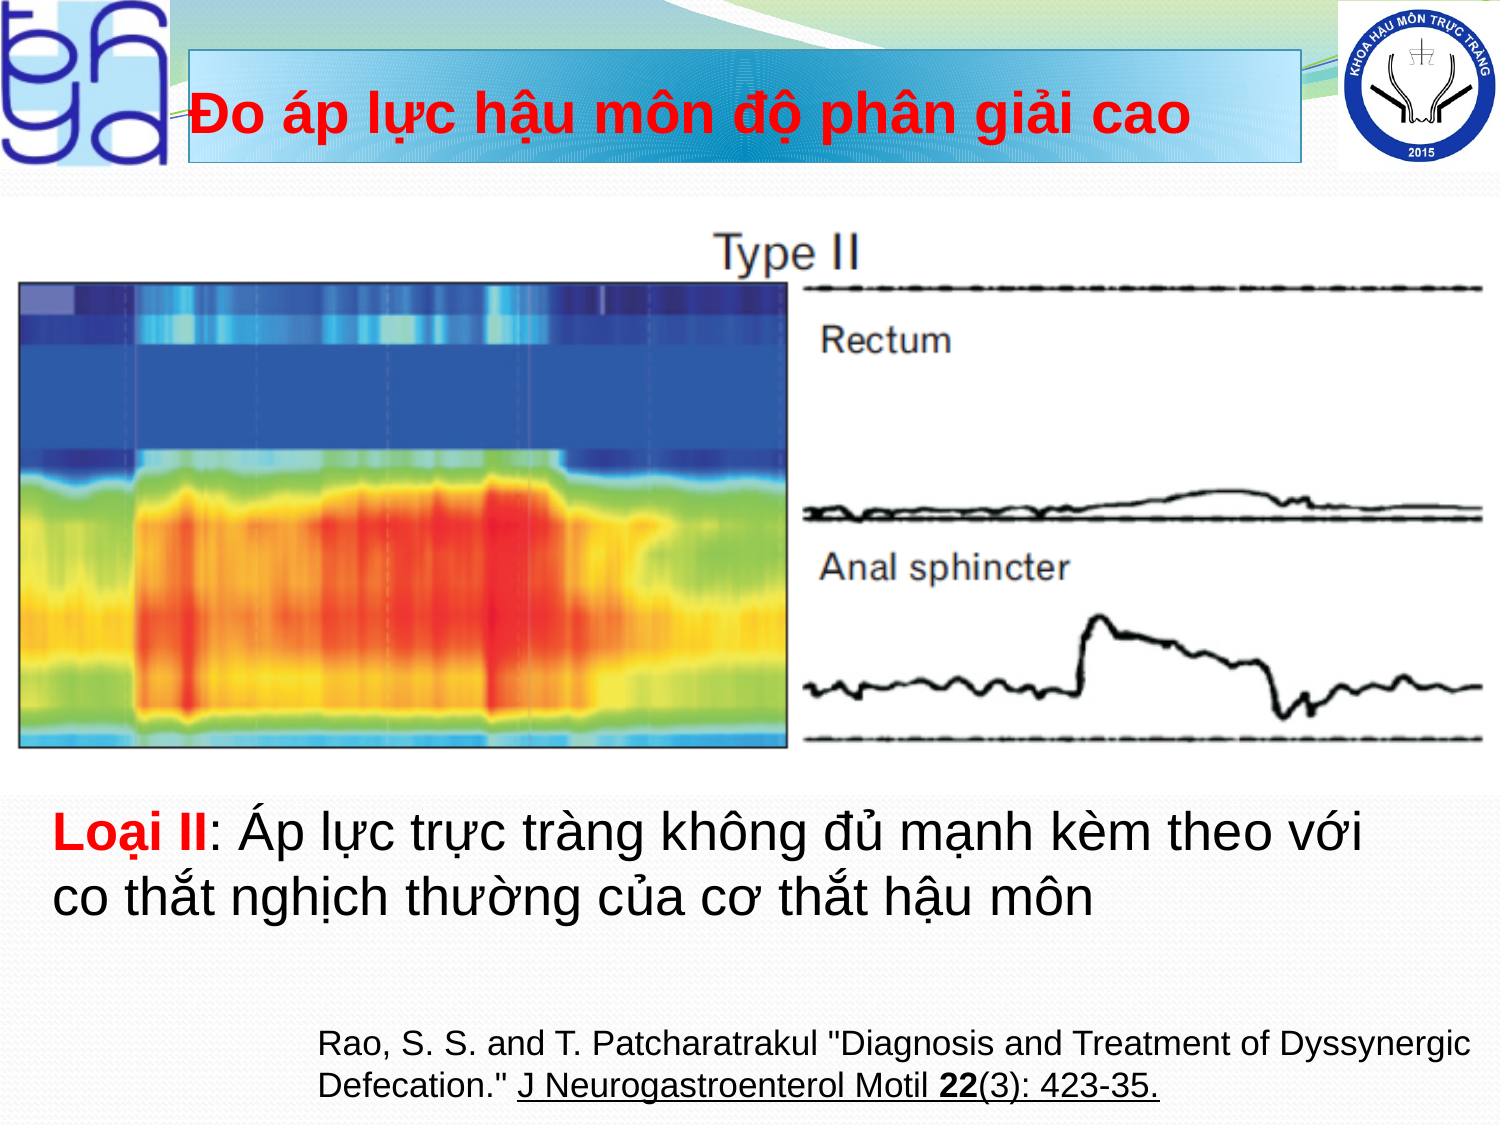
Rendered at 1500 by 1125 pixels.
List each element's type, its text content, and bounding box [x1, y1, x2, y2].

text_box Loại II: Áp lực trực tràng không đủ mạnh kèm theo với co thắt nghịch thường của cơ thắt hậu môn [37, 808, 1425, 938]
list Rao, S. S. and T. Patcharatrakul "Diagnosis and Treatment of Dyssynergic Defecation." J Neurogastroenterol Motil 22(3): 423-35. [302, 1012, 1490, 1113]
picture [1338, 1, 1500, 172]
picture [0, 0, 170, 169]
picture [0, 197, 1500, 795]
title Đo áp lực hậu môn độ phân giải cao [188, 49, 1302, 163]
